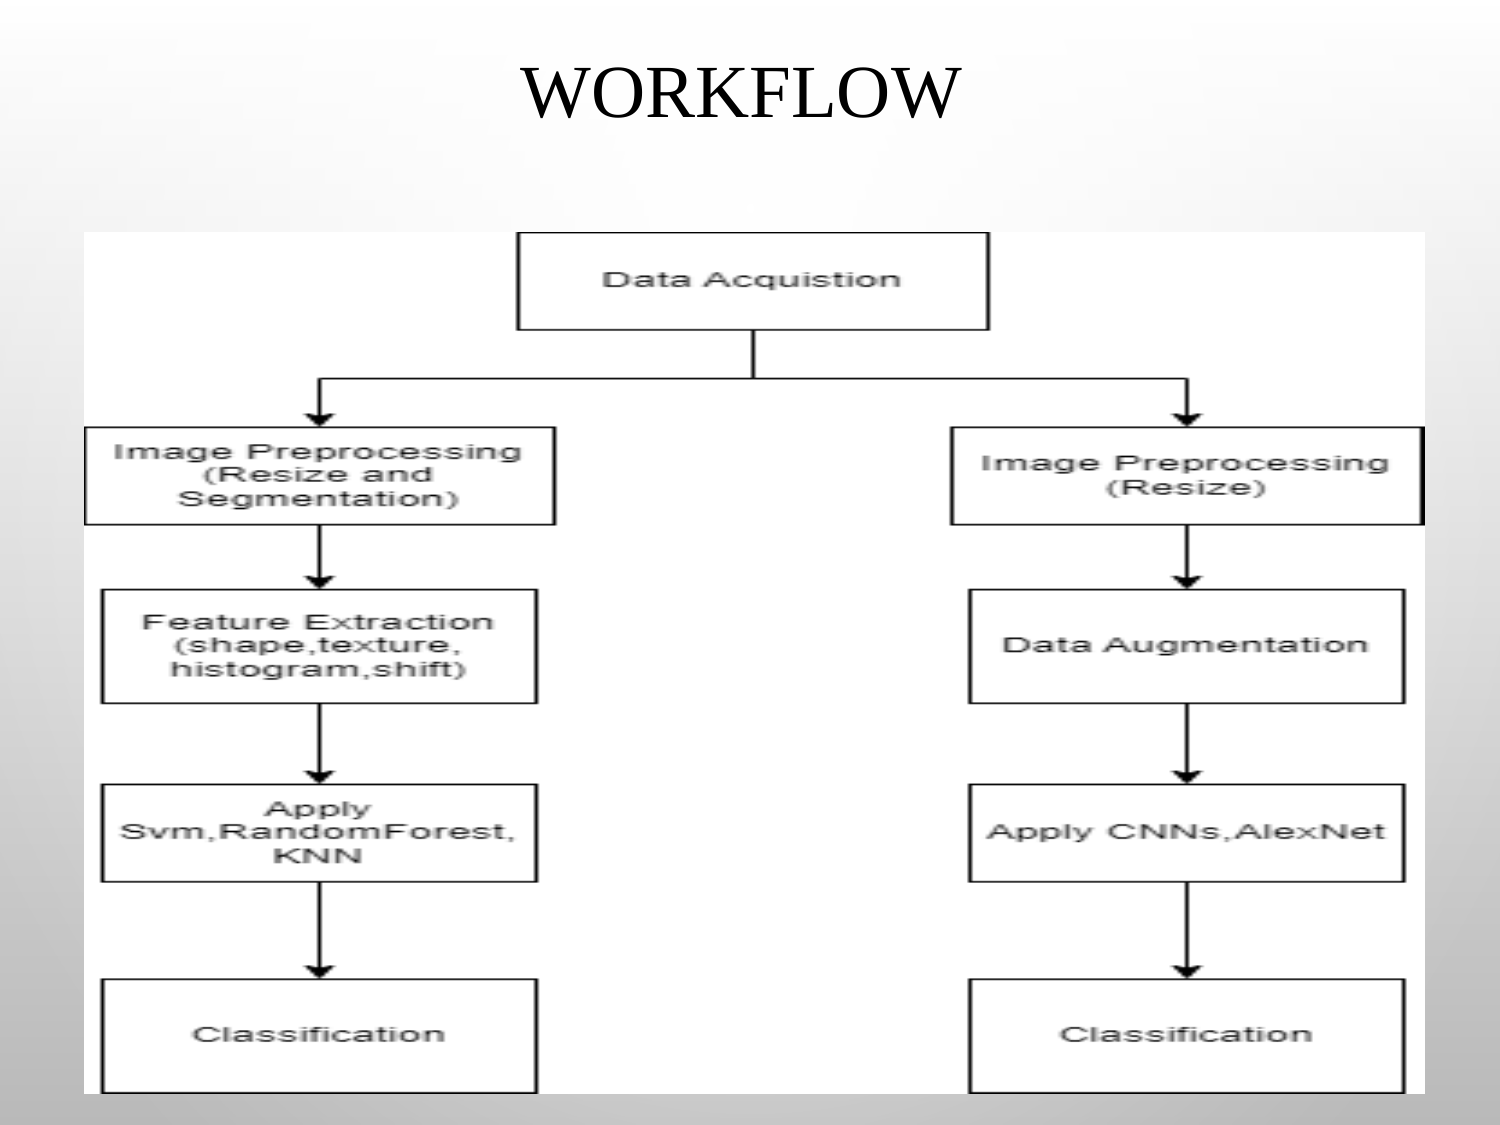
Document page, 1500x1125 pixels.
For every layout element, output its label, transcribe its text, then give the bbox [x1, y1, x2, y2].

title Workflow [75, 0, 1425, 188]
picture [0, 0, 1500, 1125]
